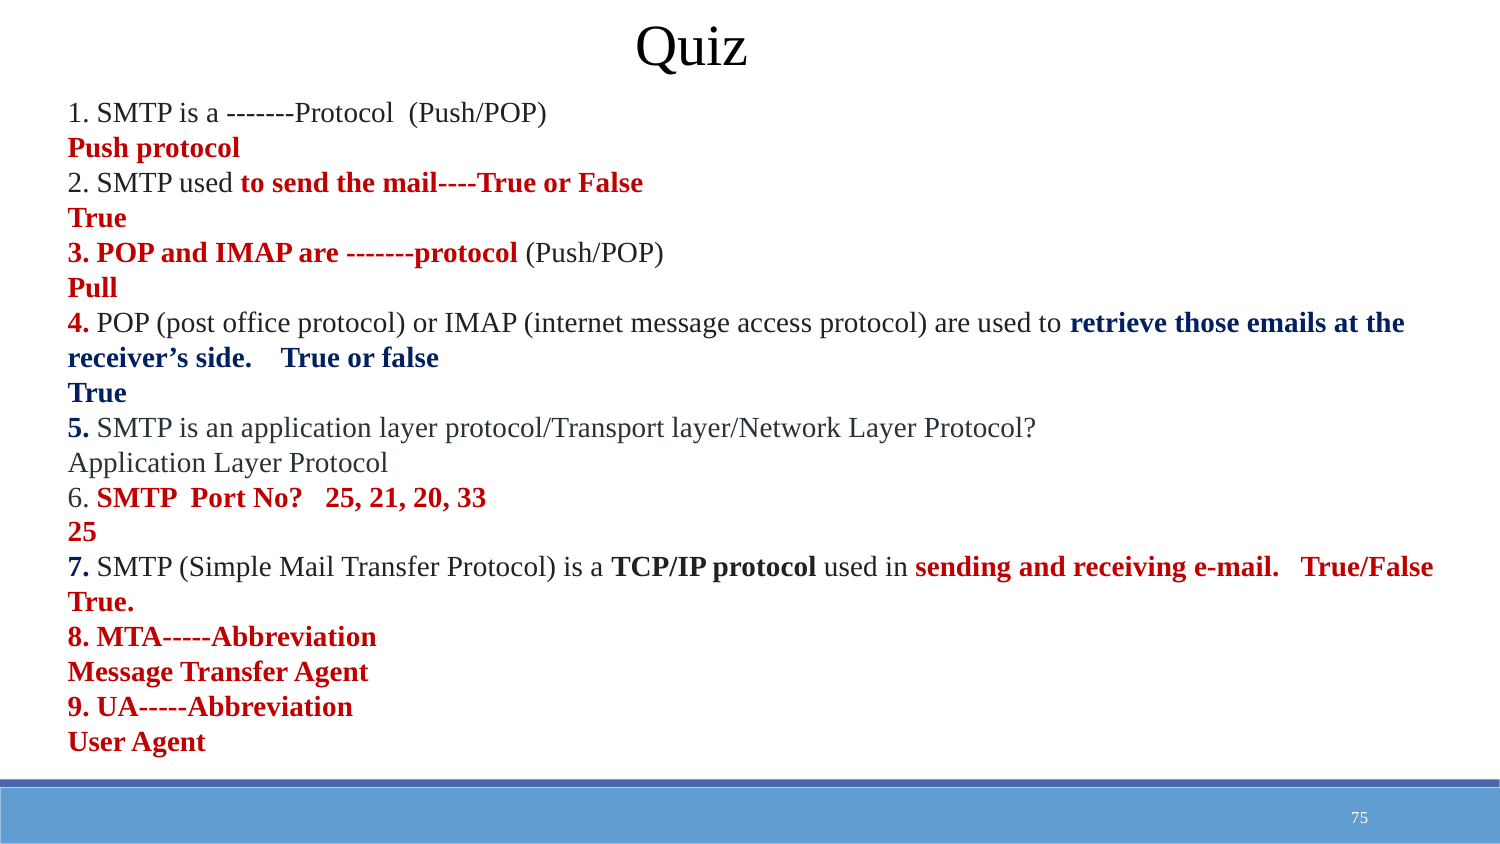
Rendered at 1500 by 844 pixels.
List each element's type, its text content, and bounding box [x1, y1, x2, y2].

text_box Quiz [619, 0, 765, 85]
text_box 1. SMTP is a -------Protocol (Push/POP) Push protocol 2. SMTP used to send the mail----True or False True 3. POP and IMAP are -------protocol (Push/POP) Pull 4. POP (post office protocol) or IMAP (internet message access protocol) are used to retrieve those emails at the receiver’s side. True or false True 5. SMTP is an application layer protocol/Transport layer/Network Layer Protocol? Application Layer Protocol 6. SMTP Port No? 25, 21, 20, 33 25 7. SMTP (Simple Mail Transfer Protocol) is a TCP/IP protocol used in sending and receiving e-mail. True/False True. 8. MTA-----Abbreviation Message Transfer Agent 9. UA-----Abbreviation User Agent [39, 85, 1489, 844]
